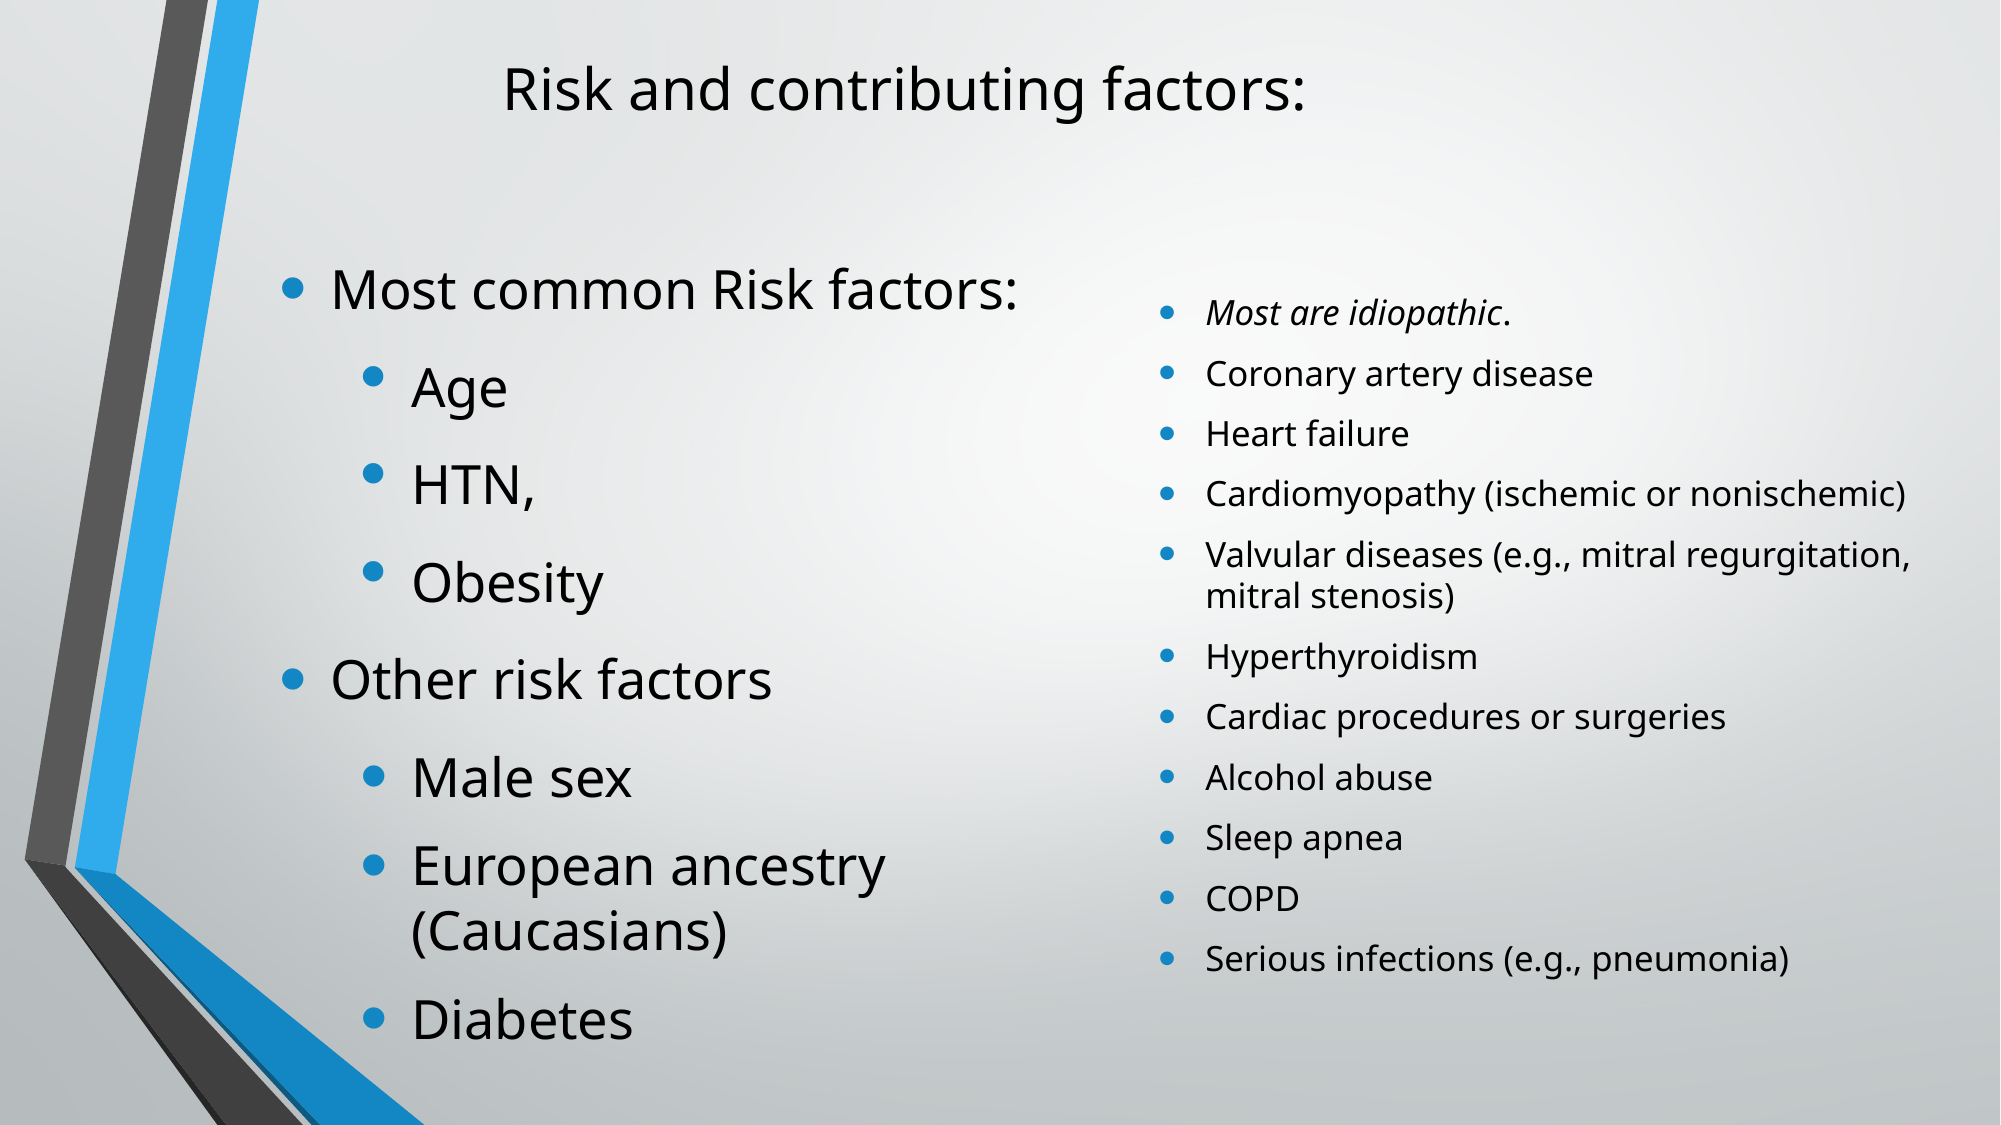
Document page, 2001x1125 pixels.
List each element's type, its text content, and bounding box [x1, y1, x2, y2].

list Most common Risk factors: Age HTN, Obesity Other risk factors Male sex European ancestry (Caucasians) Diabetes [264, 87, 1144, 1125]
text_box Risk and contributing factors: [472, 44, 1473, 129]
list Most are idiopathic. Coronary artery disease Heart failure Cardiomyopathy (ischemic or nonischemic) Valvular diseases (e.g., mitral regurgitation, mitral stenosis) Hyperthyroidism Cardiac procedures or surgeries Alcohol abuse Sleep apnea COPD Serious infections (e.g., pneumonia) [1143, 134, 1947, 991]
